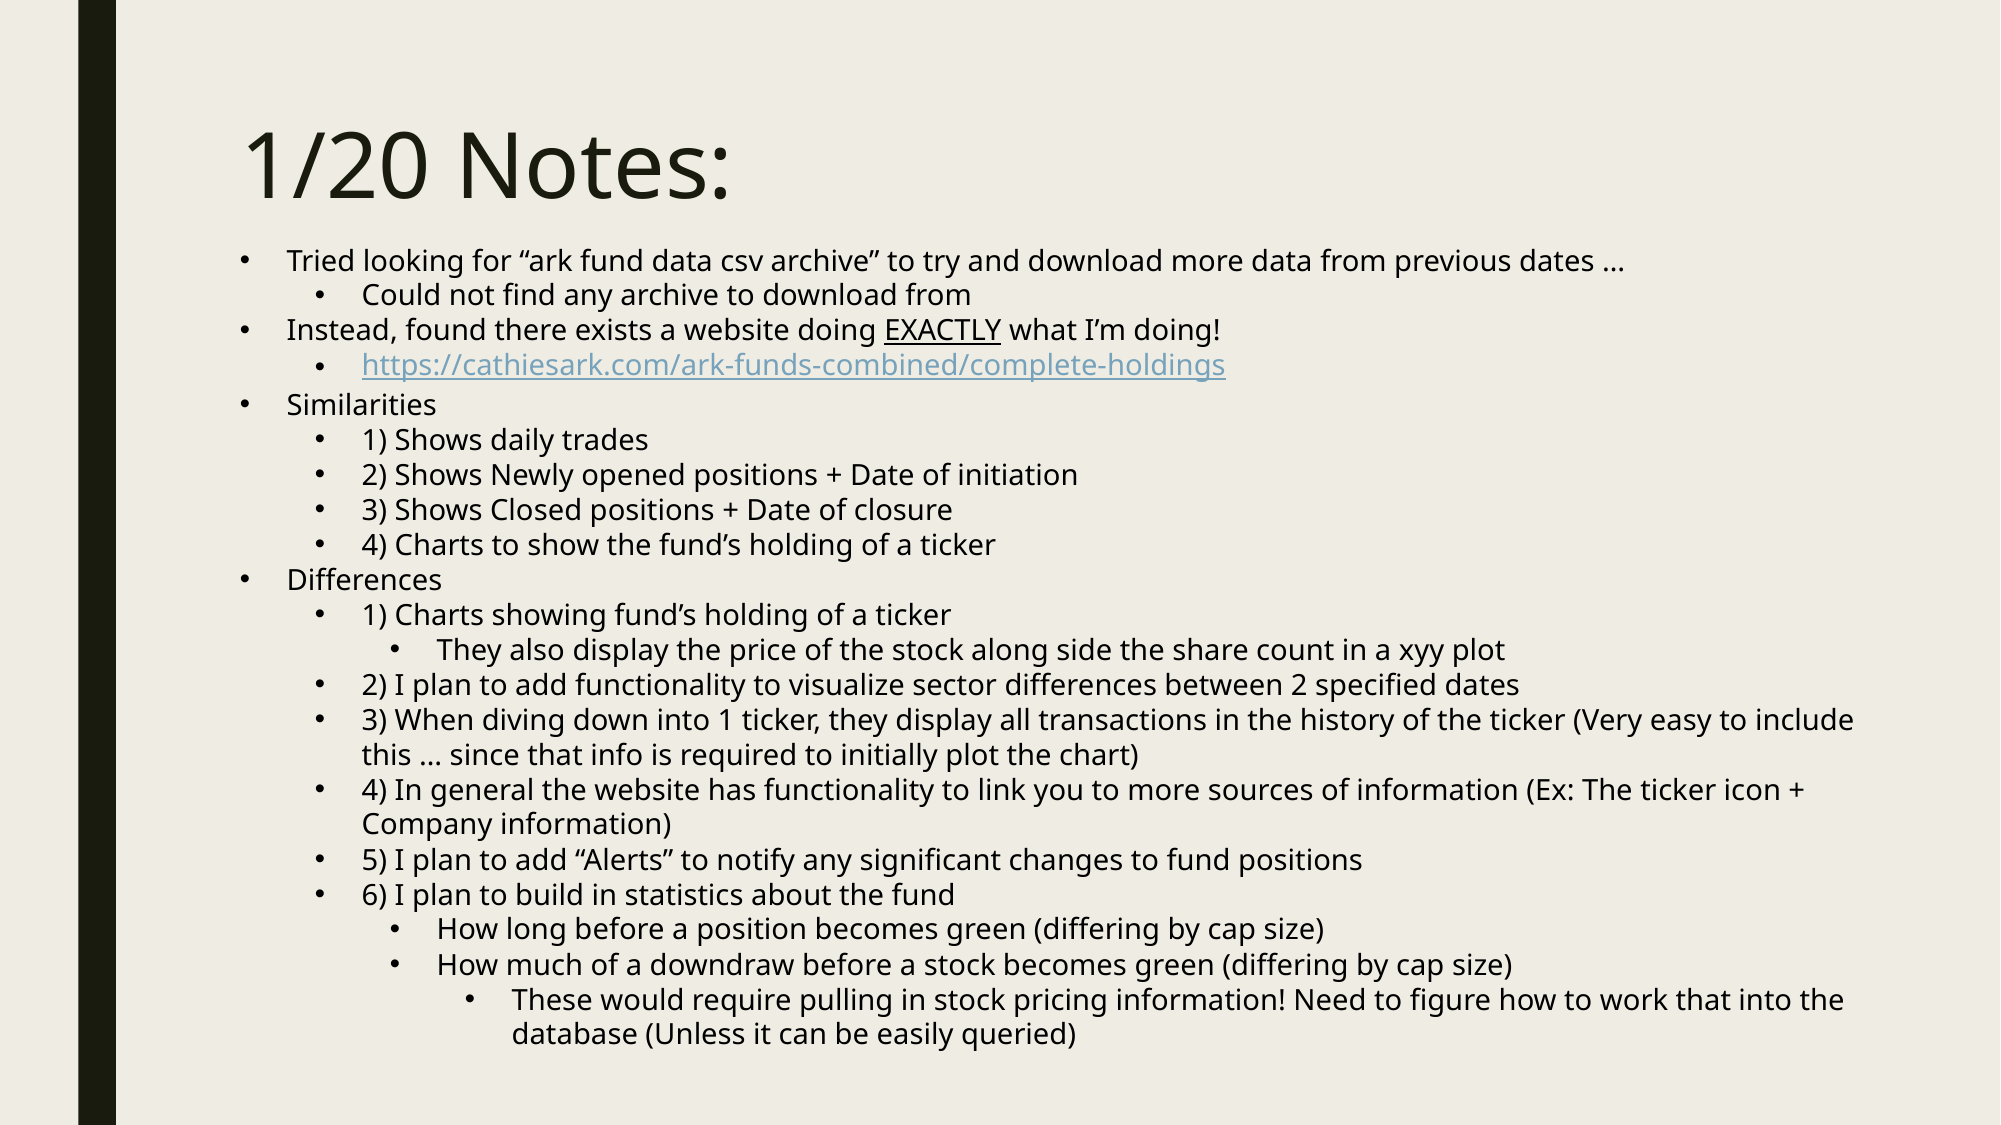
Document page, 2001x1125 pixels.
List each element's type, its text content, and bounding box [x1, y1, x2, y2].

title 1/20 Notes: [225, 112, 1800, 234]
text_box Tried looking for “ark fund data csv archive” to try and download more data from previous dates … Could not find any archive to download from Instead, found there exists a website doing EXACTLY what I’m doing! https://cathiesark.com/ark-funds-combined/complete-holdings Similarities 1) Shows daily trades 2) Shows Newly opened positions + Date of initiation 3) Shows Closed positions + Date of closure 4) Charts to show the fund’s holding of a ticker Differences 1) Charts showing fund’s holding of a ticker They also display the price of the stock along side the share count in a xyy plot 2) I plan to add functionality to visualize sector differences between 2 specified dates 3) When diving down into 1 ticker, they display all transactions in the history of the ticker (Very easy to include this … since that info is required to initially plot the chart) 4) In general the website has functionality to link you to more sources of information (Ex: The ticker icon + Company information) 5) I plan to add “Alerts” to notify any significant changes to fund positions 6) I plan to build in statistics about the fund How long before a position becomes green (differing by cap size) How much of a downdraw before a stock becomes green (differing by cap size) These would require pulling in stock pricing information! Need to figure how to work that into the database (Unless it can be easily queried) [224, 234, 1879, 1093]
